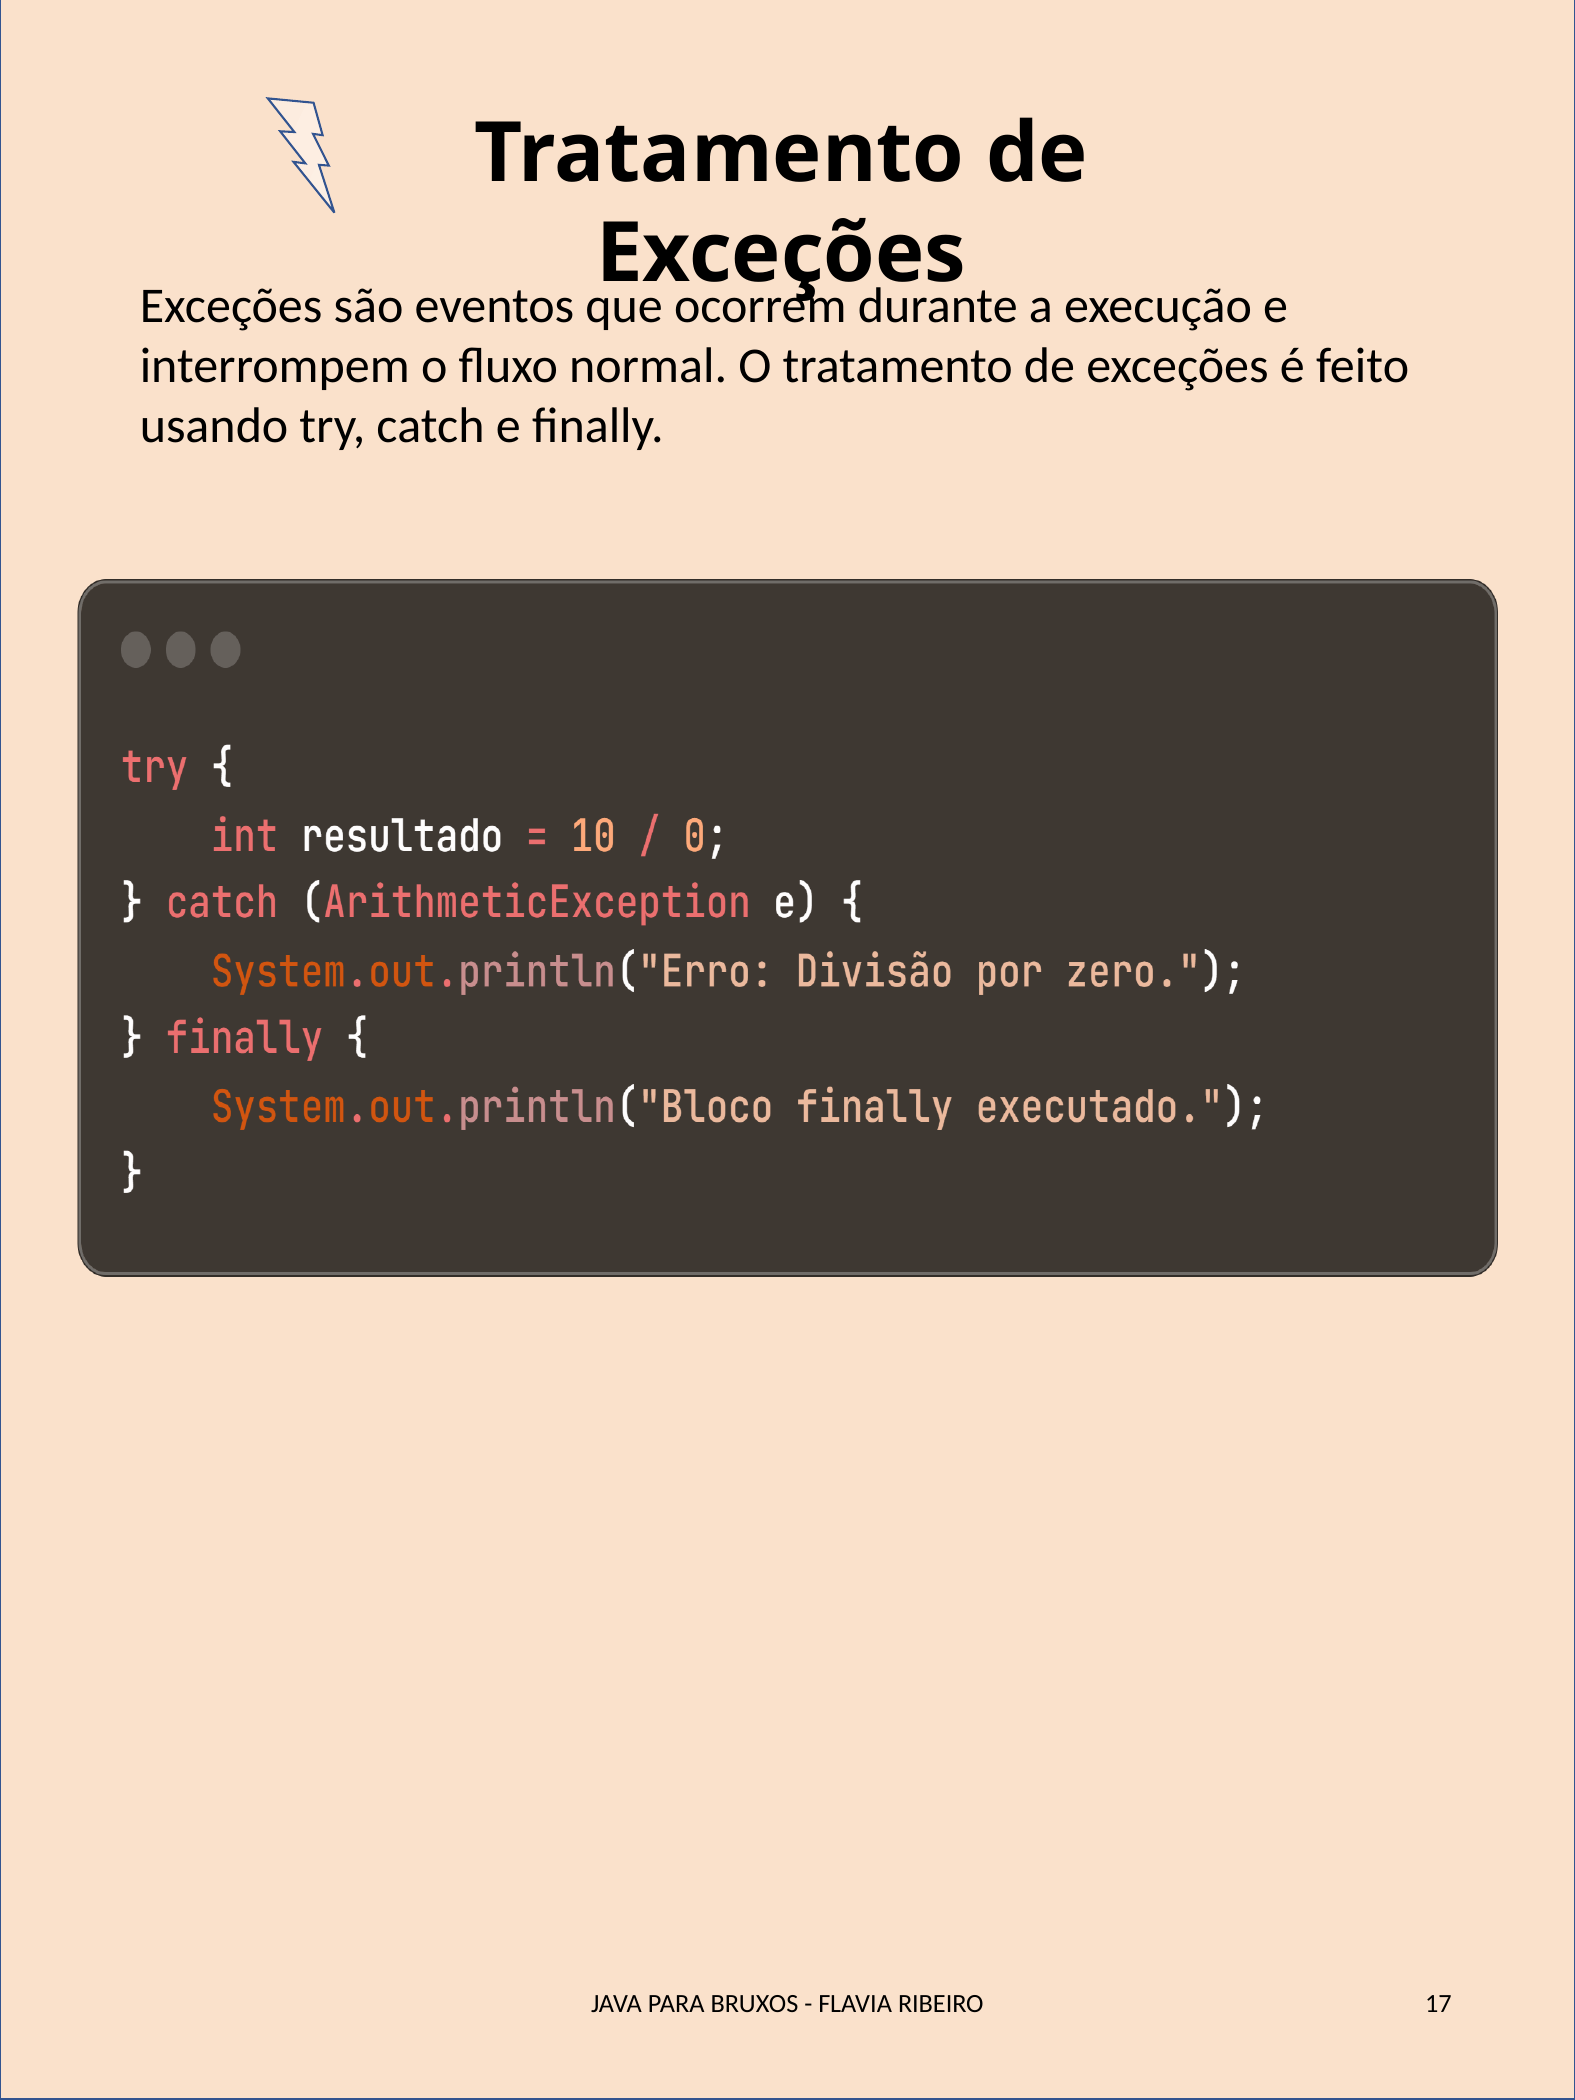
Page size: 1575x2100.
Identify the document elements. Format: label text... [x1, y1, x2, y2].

slide_number 17 [1112, 1946, 1467, 2059]
text_box [0, 0, 1575, 2100]
footer JAVA PARA BRUXOS - FLAVIA RIBEIRO [521, 1946, 1054, 2059]
text_box [265, 97, 336, 214]
text_box Tratamento de Exceções [292, 90, 1271, 265]
text_box Exceções são eventos que ocorrem durante a execução e interrompem o fluxo normal. O tratamento de exceções é feito usando try, catch e finally. [125, 265, 1450, 461]
picture [41, 535, 1534, 1320]
